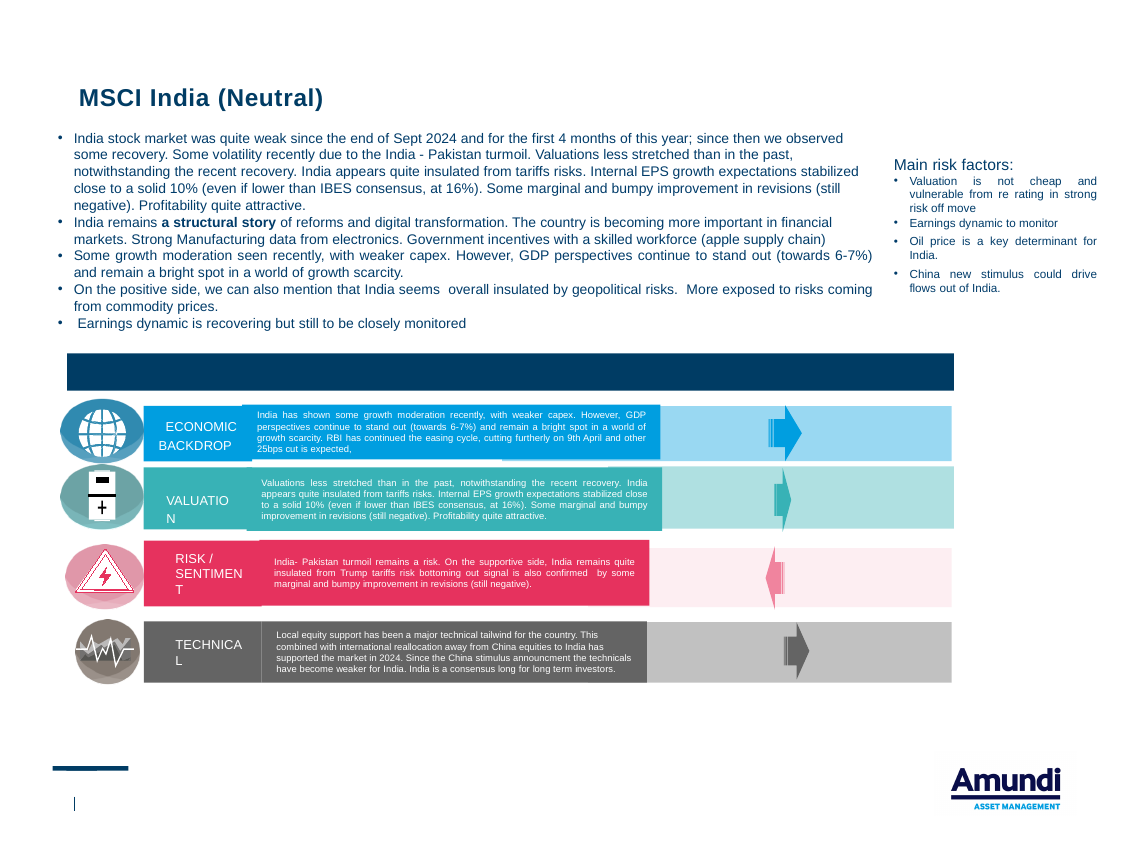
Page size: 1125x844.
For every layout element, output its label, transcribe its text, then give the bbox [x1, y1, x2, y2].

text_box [75, 633, 134, 668]
text_box [647, 622, 952, 683]
text_box [786, 405, 952, 462]
text_box Valuations less stretched than in the past, notwithstanding the recent recovery. India appears quite insulated from tariffs risks. Internal EPS growth expectations stabilized close to a solid 10% (even if lower than IBES consensus, at 16%). Some marginal and bumpy improvement in revisions (still negative). Profitability quite attractive. [246, 467, 663, 531]
picture [60, 398, 144, 530]
text_box [774, 467, 792, 532]
title MSCI India (Neutral) [78, 85, 949, 128]
text_box [768, 403, 803, 464]
text_box [502, 405, 784, 462]
text_box [783, 622, 810, 680]
text_box ECONOMIC BACKDROP [144, 405, 253, 462]
picture [75, 619, 140, 685]
text_box [765, 545, 785, 611]
picture [934, 751, 1077, 816]
text_box [67, 353, 955, 391]
text_box Main risk factors: Valuation is not cheap and vulnerable from re rating in strong risk off move Earnings dynamic to monitor Oil price is a key determinant for India. China new stimulus could drive flows out of India. [879, 128, 1112, 323]
text_box Local equity support has been a major technical tailwind for the country. This combined with international reallocation away from China equities to India has supported the market in 2024. Since the China stimulus announcment the technicals have become weaker for India. India is a consensus long for long term investors. [261, 621, 647, 683]
text_box [587, 548, 773, 608]
text_box India- Pakistan turmoil remains a risk. On the supportive side, India remains quite insulated from Trump tariffs risk bottoming out signal is also confirmed by some marginal and bumpy improvement in revisions (still negative). [259, 539, 650, 606]
text_box TECHNICAL [143, 621, 261, 683]
text_box RISK / SENTIMENT [143, 540, 262, 607]
text_box India stock market was quite weak since the end of Sept 2024 and for the first 4 months of this year; since then we observed some recovery. Some volatility recently due to the India - Pakistan turmoil. Valuations less stretched than in the past, notwithstanding the recent recovery. India appears quite insulated from tariffs risks. Internal EPS growth expectations stabilized close to a solid 10% (even if lower than IBES consensus, at 16%). Some marginal and bumpy improvement in revisions (still negative). Profitability quite attractive. India remains a structural story of reforms and digital transformation. The country is becoming more important in financial markets. Strong Manufacturing data from electronics. Government incentives with a skilled workforce (apple supply chain) Some growth moderation seen recently, with weaker capex. However, GDP perspectives continue to stand out (towards 6-7%) and remain a bright spot in a world of growth scarcity. On the positive side, we can also mention that India seems overall insulated by geopolitical risks. More exposed to risks coming from commodity prices. Earnings dynamic is recovering but still to be closely monitored [43, 121, 890, 339]
text_box VALUATION [144, 467, 246, 530]
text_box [88, 470, 116, 522]
text_box [608, 466, 954, 529]
text_box India has shown some growth moderation recently, with weaker capex. However, GDP perspectives continue to stand out (towards 6-7%) and remain a bright spot in a world of growth scarcity. RBI has continued the easing cycle, cutting furtherly on 9th April and other 25bps cut is expected, [242, 404, 661, 460]
text_box [776, 548, 952, 608]
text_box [65, 544, 144, 610]
